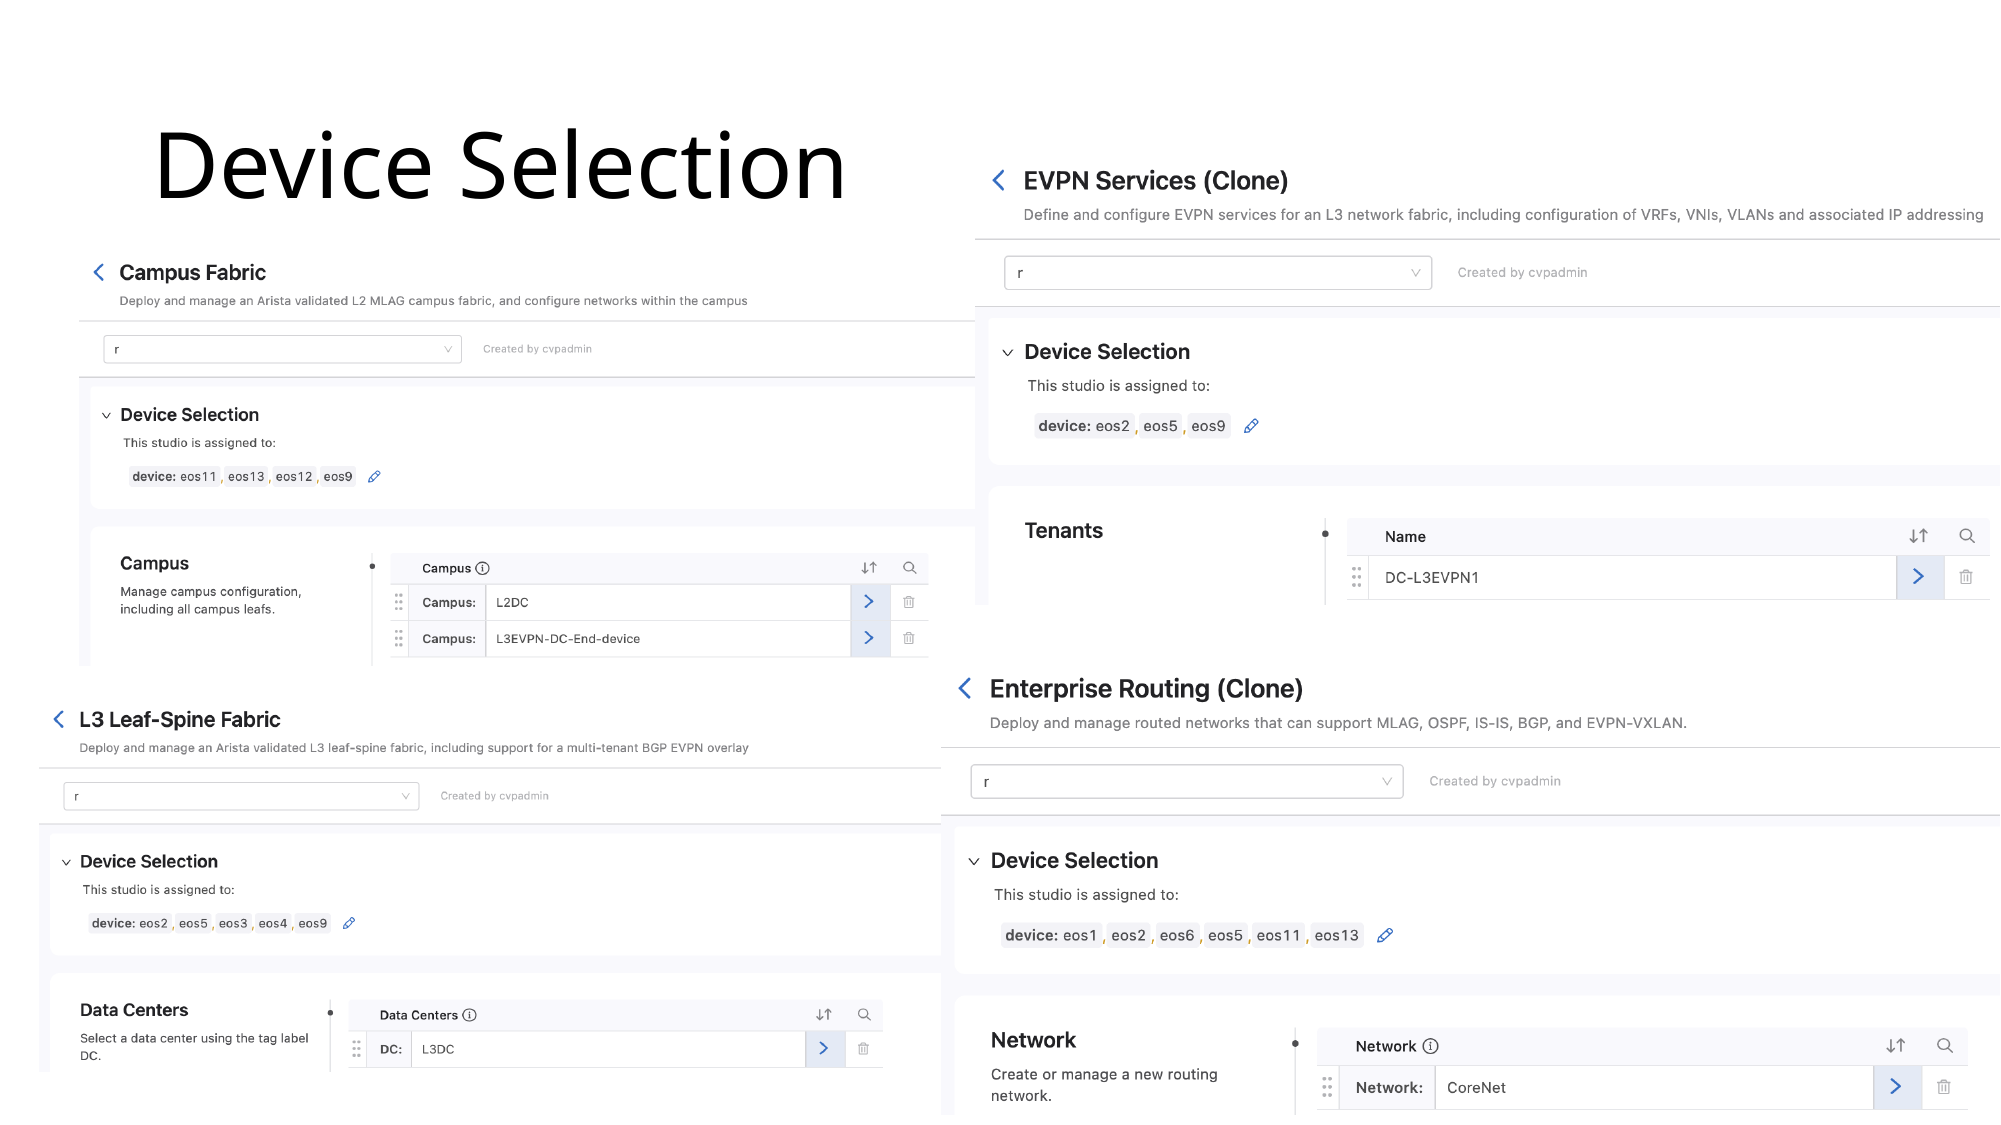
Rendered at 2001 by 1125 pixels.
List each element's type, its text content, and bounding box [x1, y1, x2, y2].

title Device Selection [137, 59, 1863, 252]
picture [39, 156, 2000, 1115]
